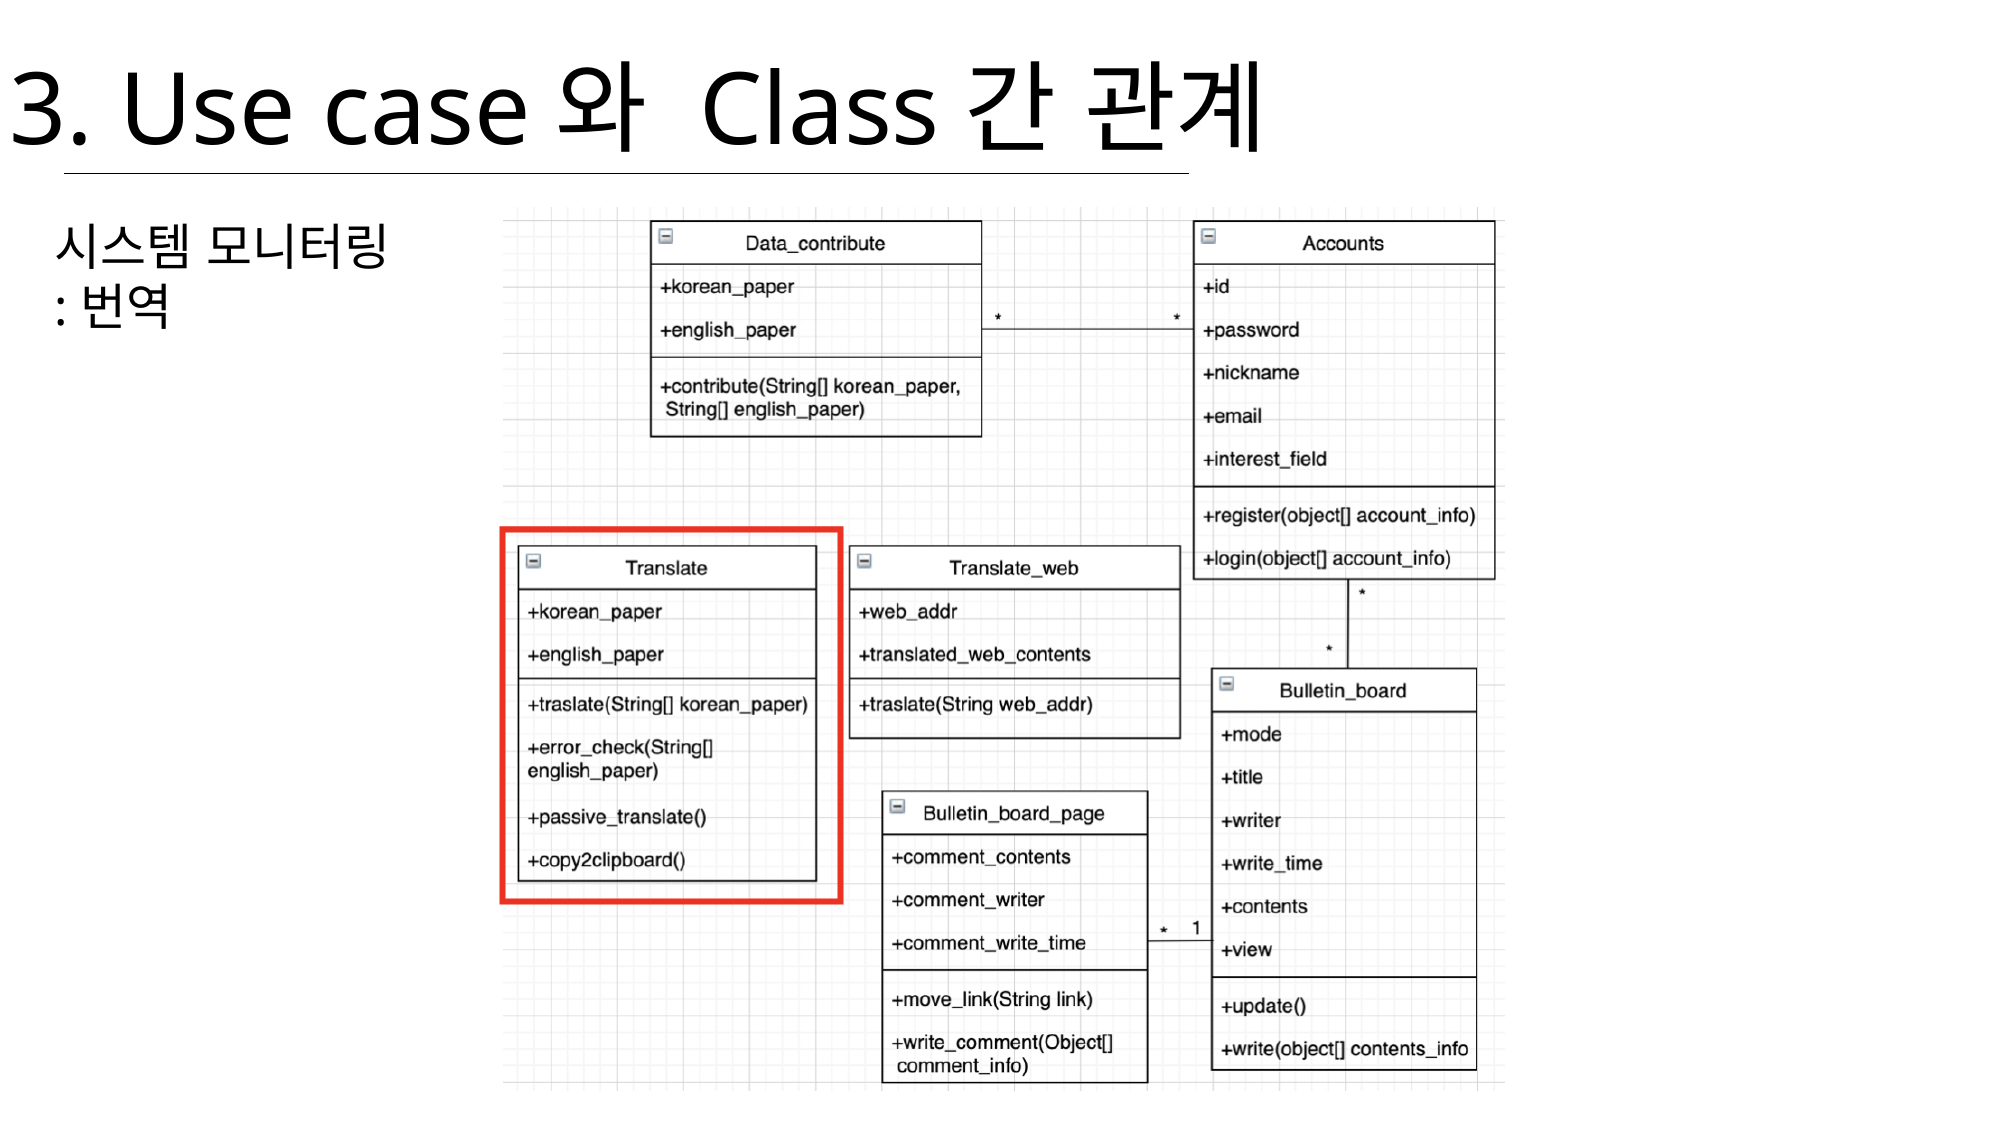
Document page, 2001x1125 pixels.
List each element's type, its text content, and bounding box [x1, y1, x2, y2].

text_box 시스템 모니터링 :번역 [40, 207, 406, 343]
text_box 3. Use case와 Class간 관계 [0, 37, 1283, 173]
picture [495, 207, 1505, 1091]
